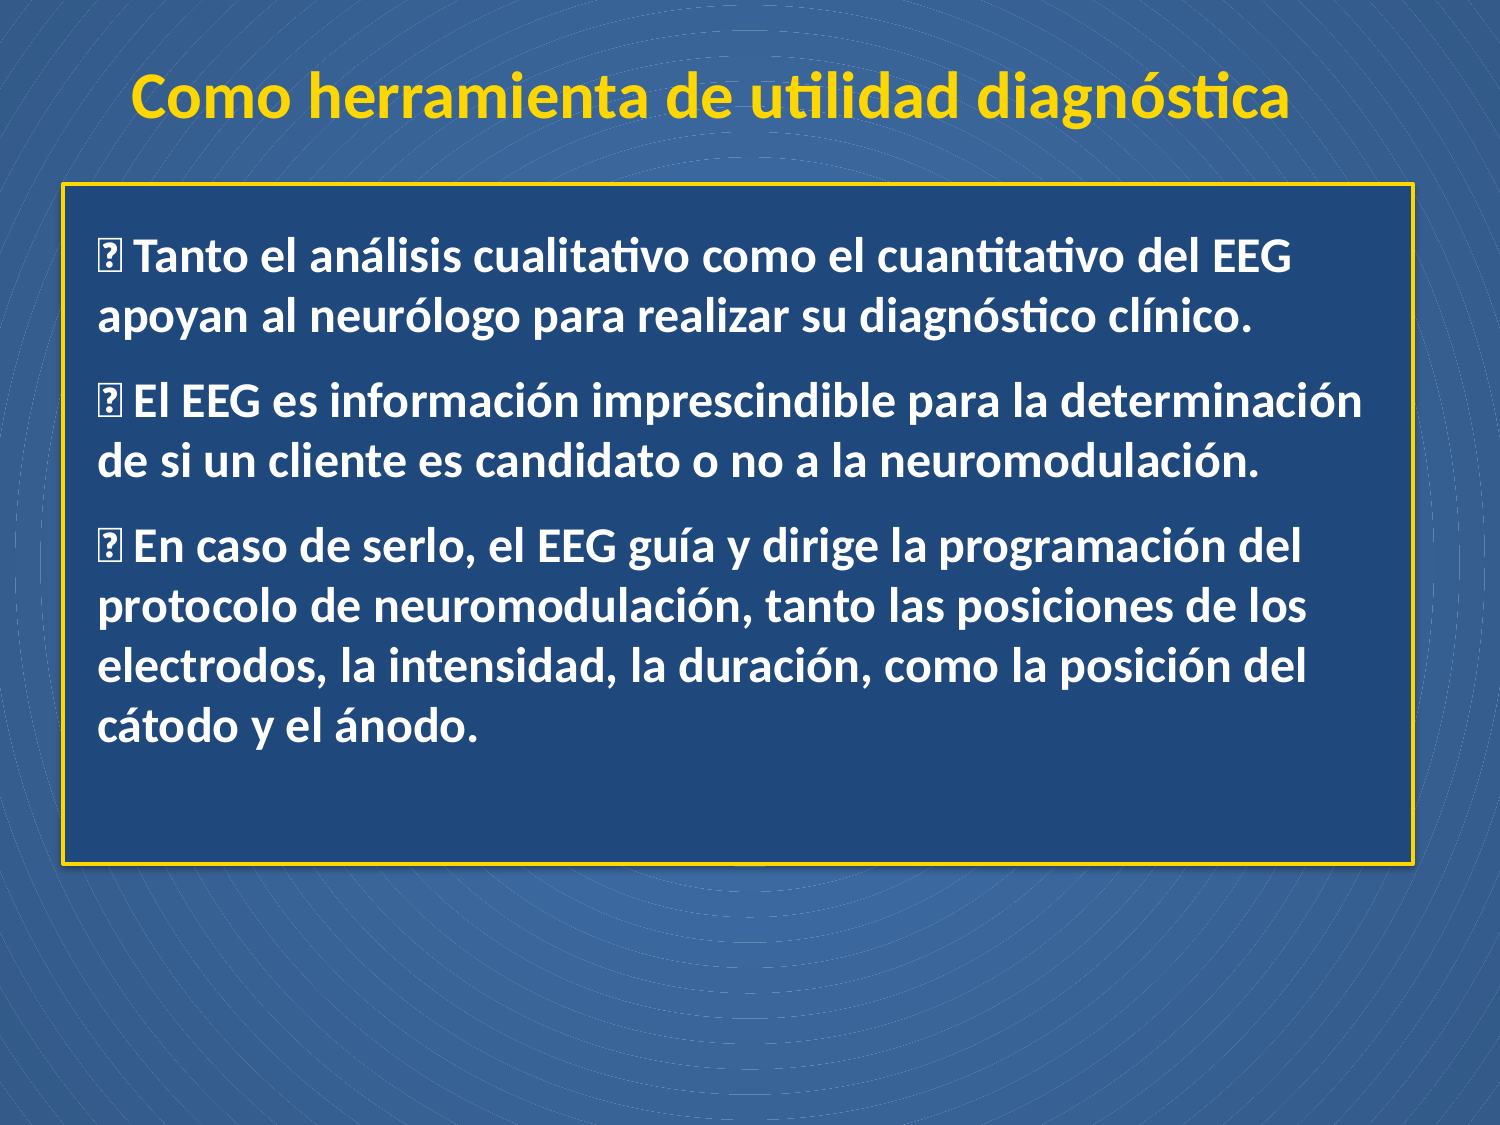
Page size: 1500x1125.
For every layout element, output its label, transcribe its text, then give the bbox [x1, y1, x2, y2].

text_box Como herramienta de utilidad diagnóstica [116, 44, 1307, 140]
text_box 🧠 Tanto el análisis cualitativo como el cuantitativo del EEG apoyan al neurólogo para realizar su diagnóstico clínico. 🧠 El EEG es información imprescindible para la determinación de si un cliente es candidato o no a la neuromodulación. 🧠 En caso de serlo, el EEG guía y dirige la programación del protocolo de neuromodulación, tanto las posiciones de los electrodos, la intensidad, la duración, como la posición del cátodo y el ánodo. [82, 215, 1411, 761]
text_box [62, 183, 1414, 864]
